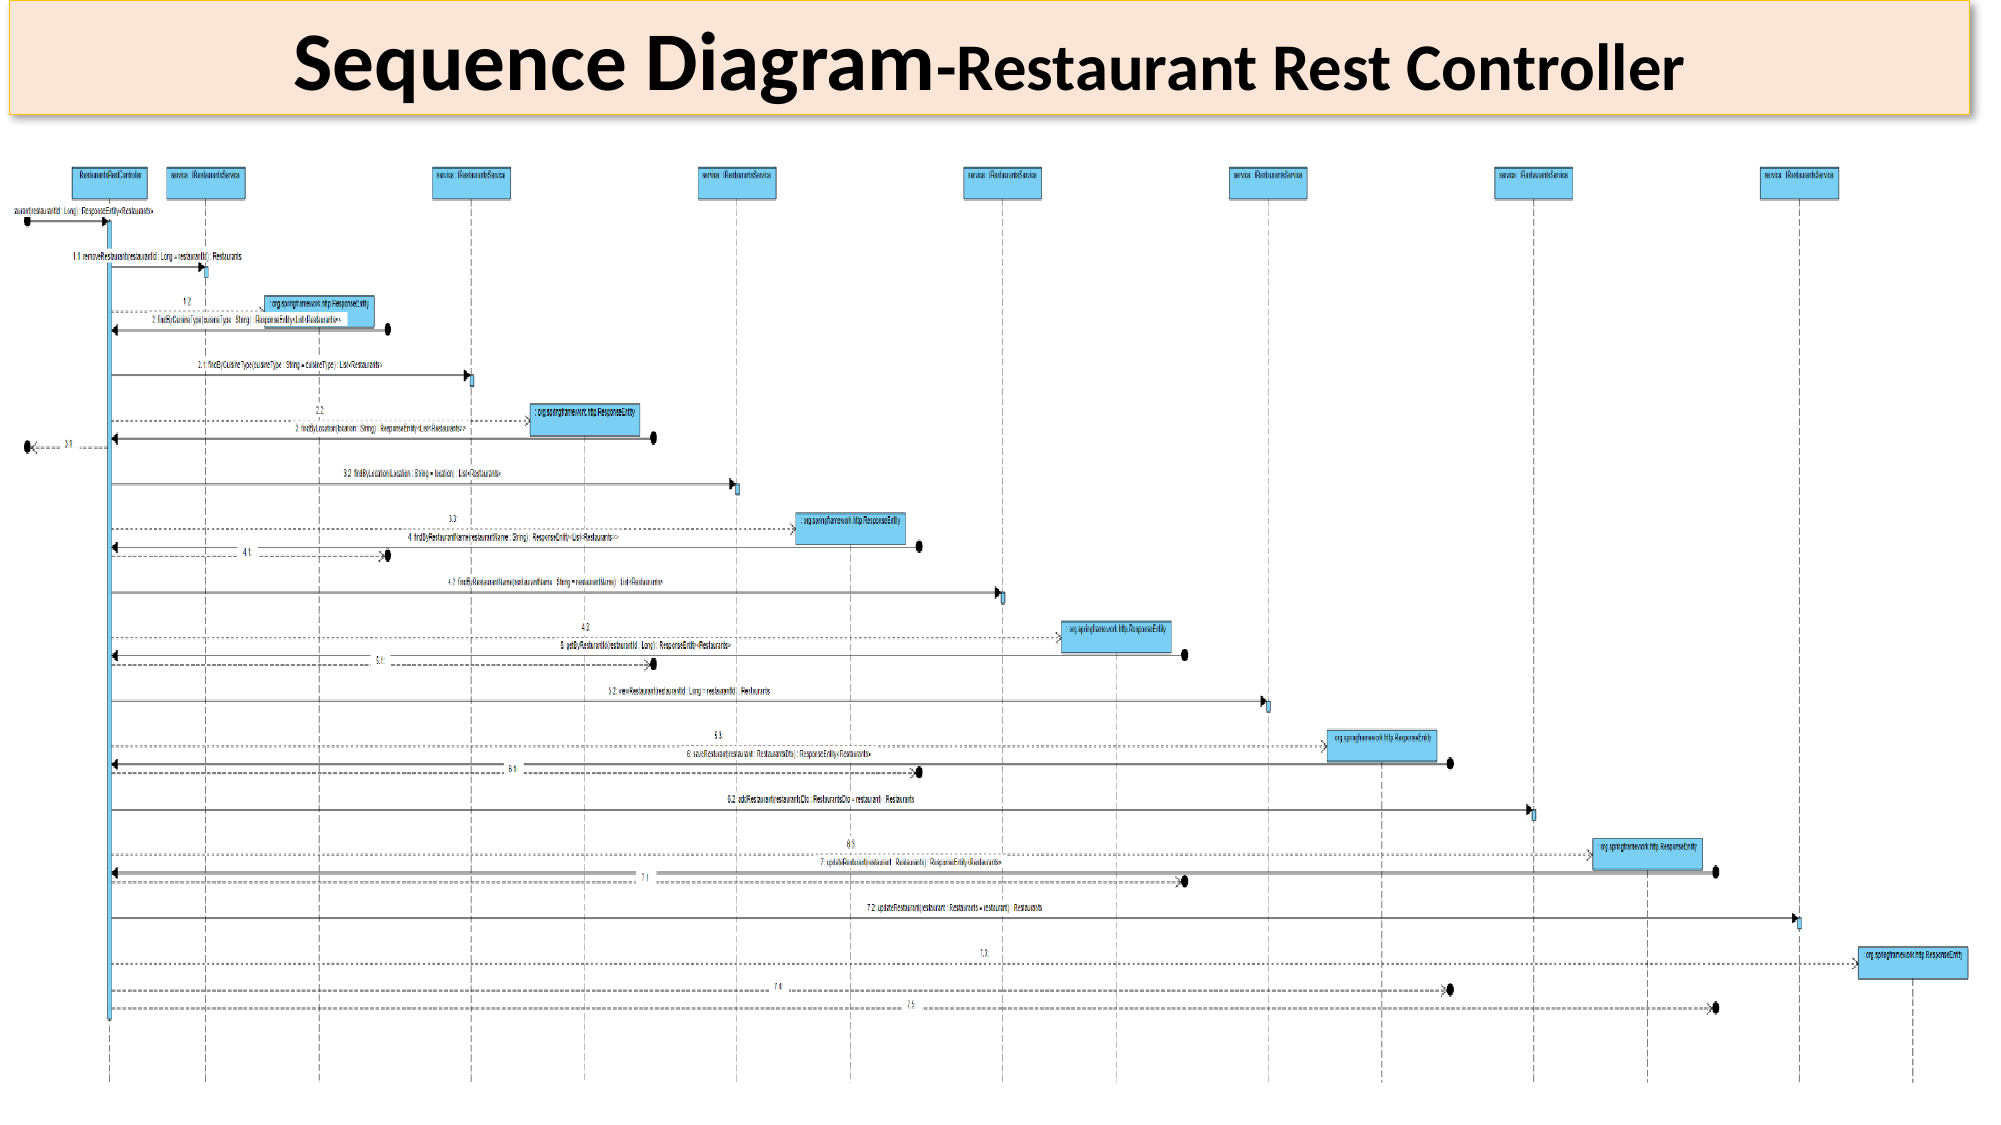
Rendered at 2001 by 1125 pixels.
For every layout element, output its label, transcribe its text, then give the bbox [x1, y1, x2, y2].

text_box Sequence Diagram-Restaurant Rest Controller [9, 0, 1970, 115]
picture [14, 166, 1970, 1087]
